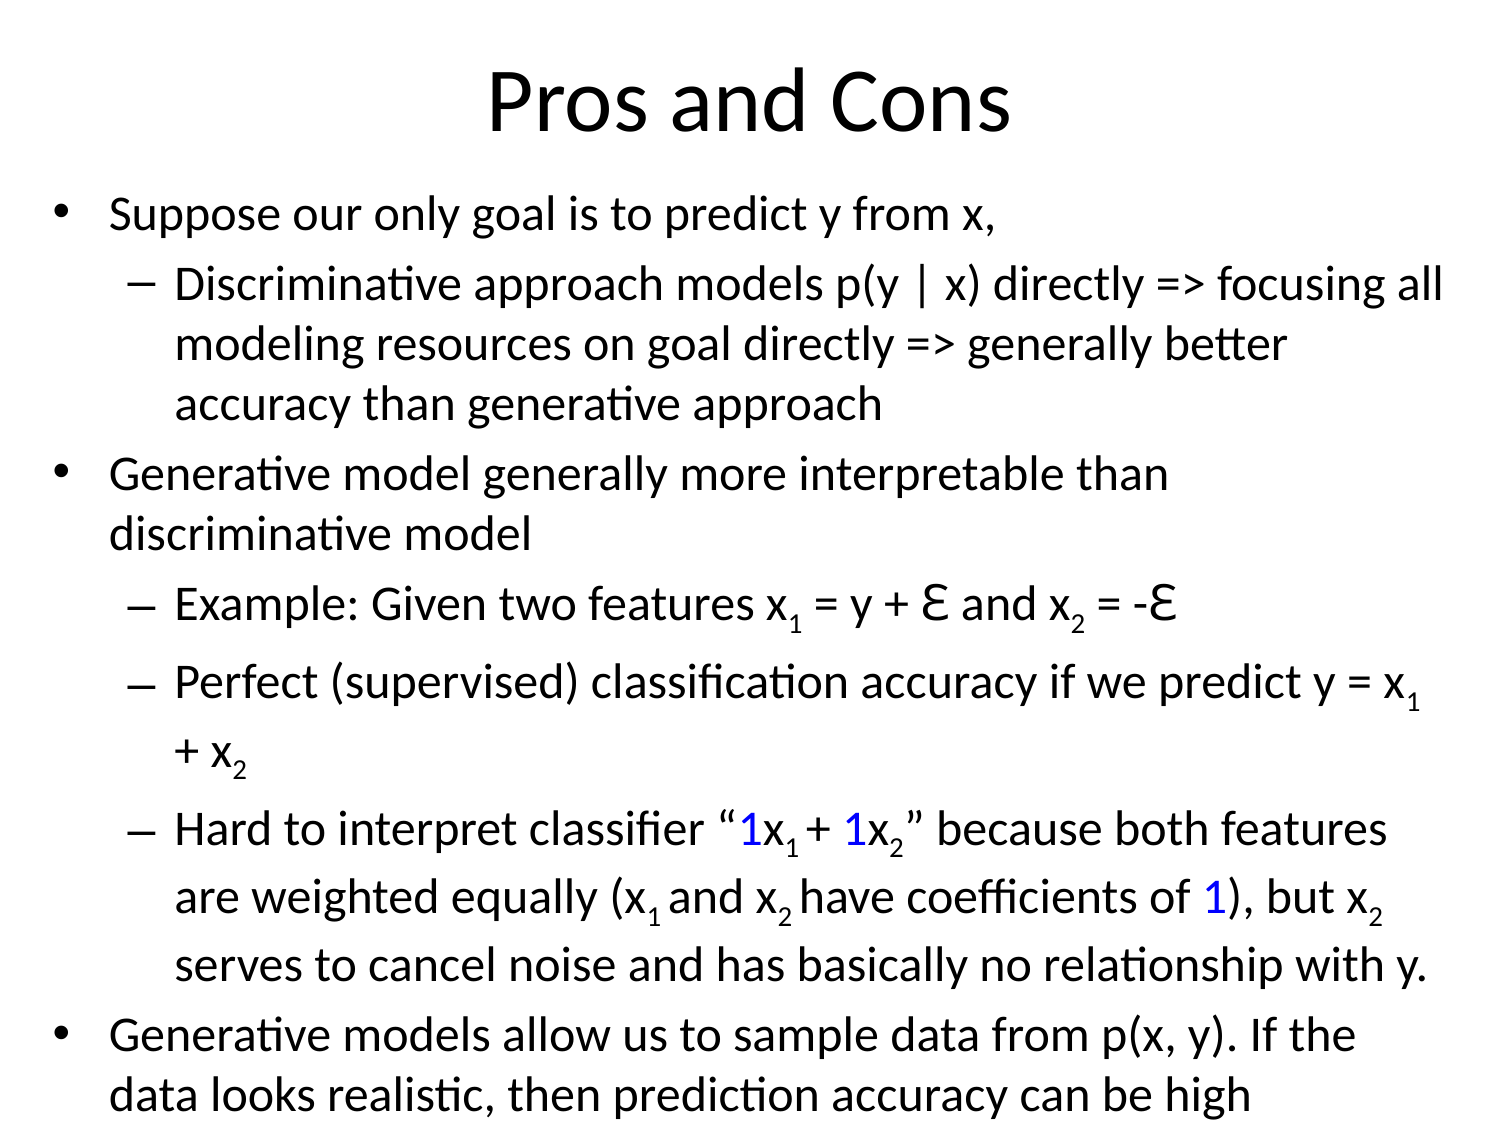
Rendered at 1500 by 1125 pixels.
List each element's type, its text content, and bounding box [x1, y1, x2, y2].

title Pros and Cons [75, 1, 1425, 173]
list Suppose our only goal is to predict y from x, Discriminative approach models p(y | x) directly => focusing all modeling resources on goal directly => generally better accuracy than generative approach Generative model generally more interpretable than discriminative model Example: Given two features x1 = y + ℇ and x2 = -ℇ Perfect (supervised) classification accuracy if we predict y = x1 + x2 Hard to interpret classifier “1x1 + 1x2” because both features are weighted equally (x1 and x2 have coefficients of 1), but x2 serves to cancel noise and has basically no relationship with y. Generative models allow us to sample data from p(x, y). If the data looks realistic, then prediction accuracy can be high [37, 173, 1463, 1094]
